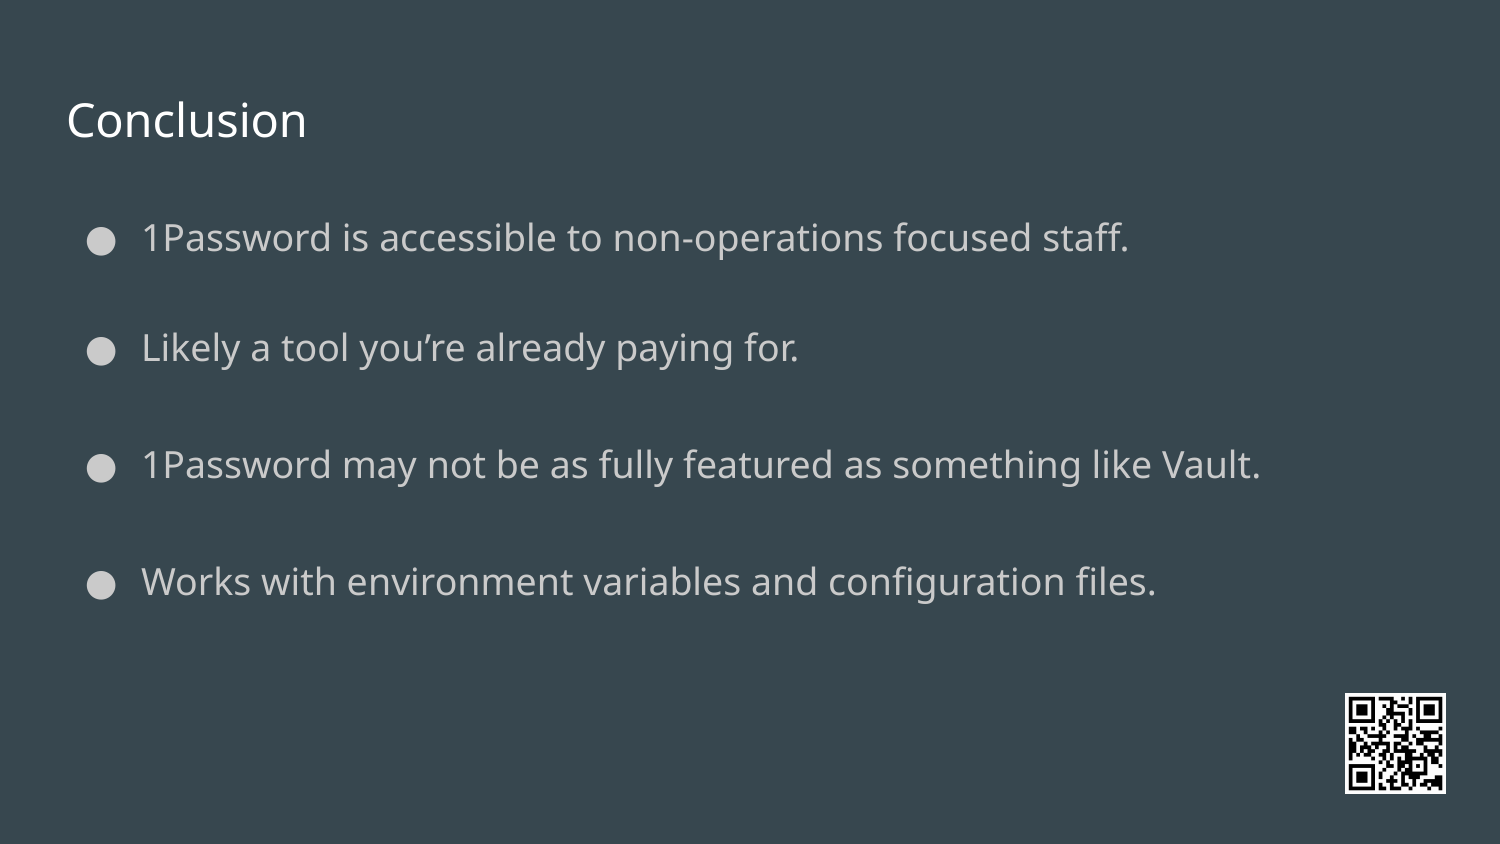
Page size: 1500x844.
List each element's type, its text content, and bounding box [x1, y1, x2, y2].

picture [1345, 693, 1446, 794]
list 1Password is accessible to non-operations focused staff. Likely a tool you’re already paying for. 1Password may not be as fully featured as something like Vault. Works with environment variables and configuration files. [51, 189, 1449, 750]
title Conclusion [51, 72, 1449, 167]
